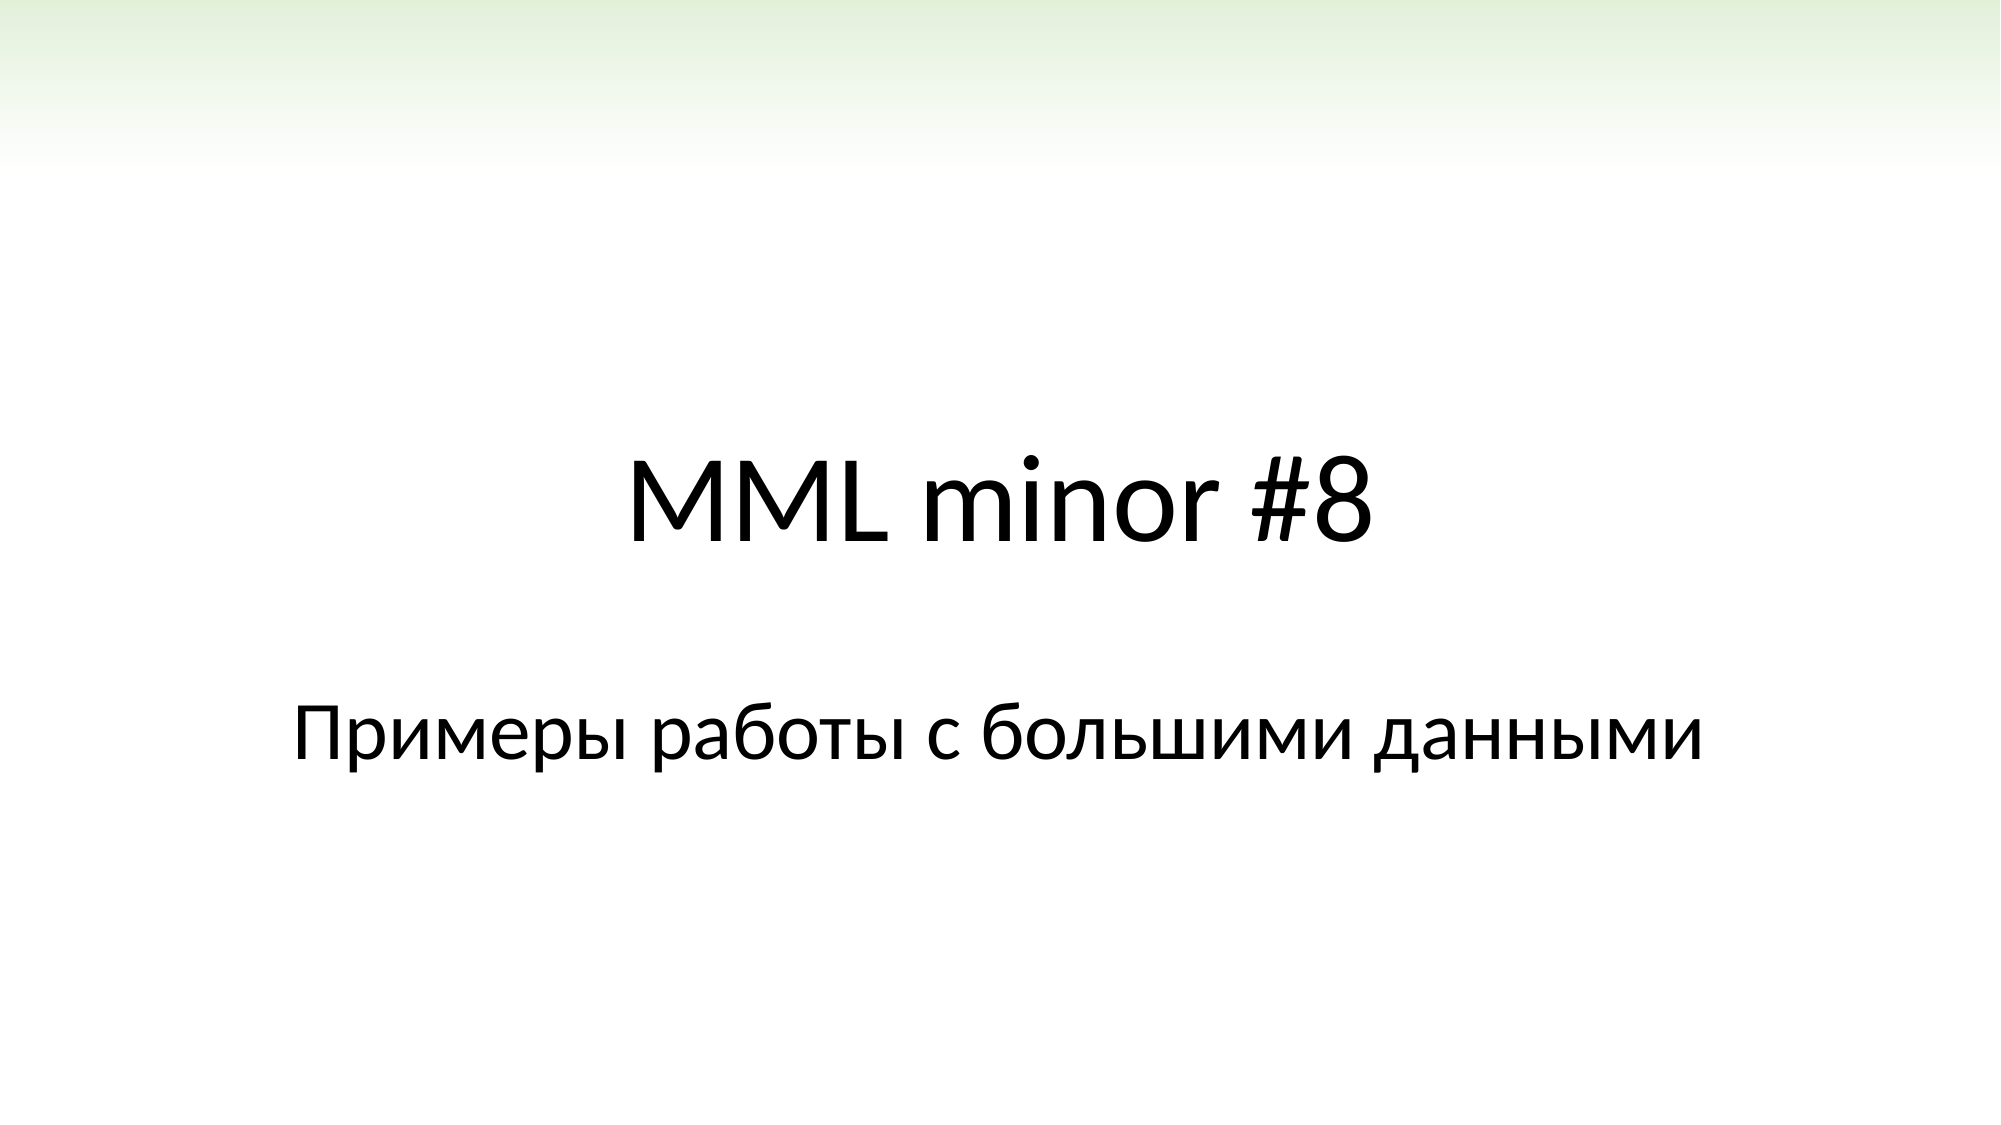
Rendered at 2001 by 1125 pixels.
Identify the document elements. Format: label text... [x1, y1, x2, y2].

subtitle Примеры работы с большими данными [249, 590, 1750, 863]
title MML minor #8 [249, 184, 1750, 576]
